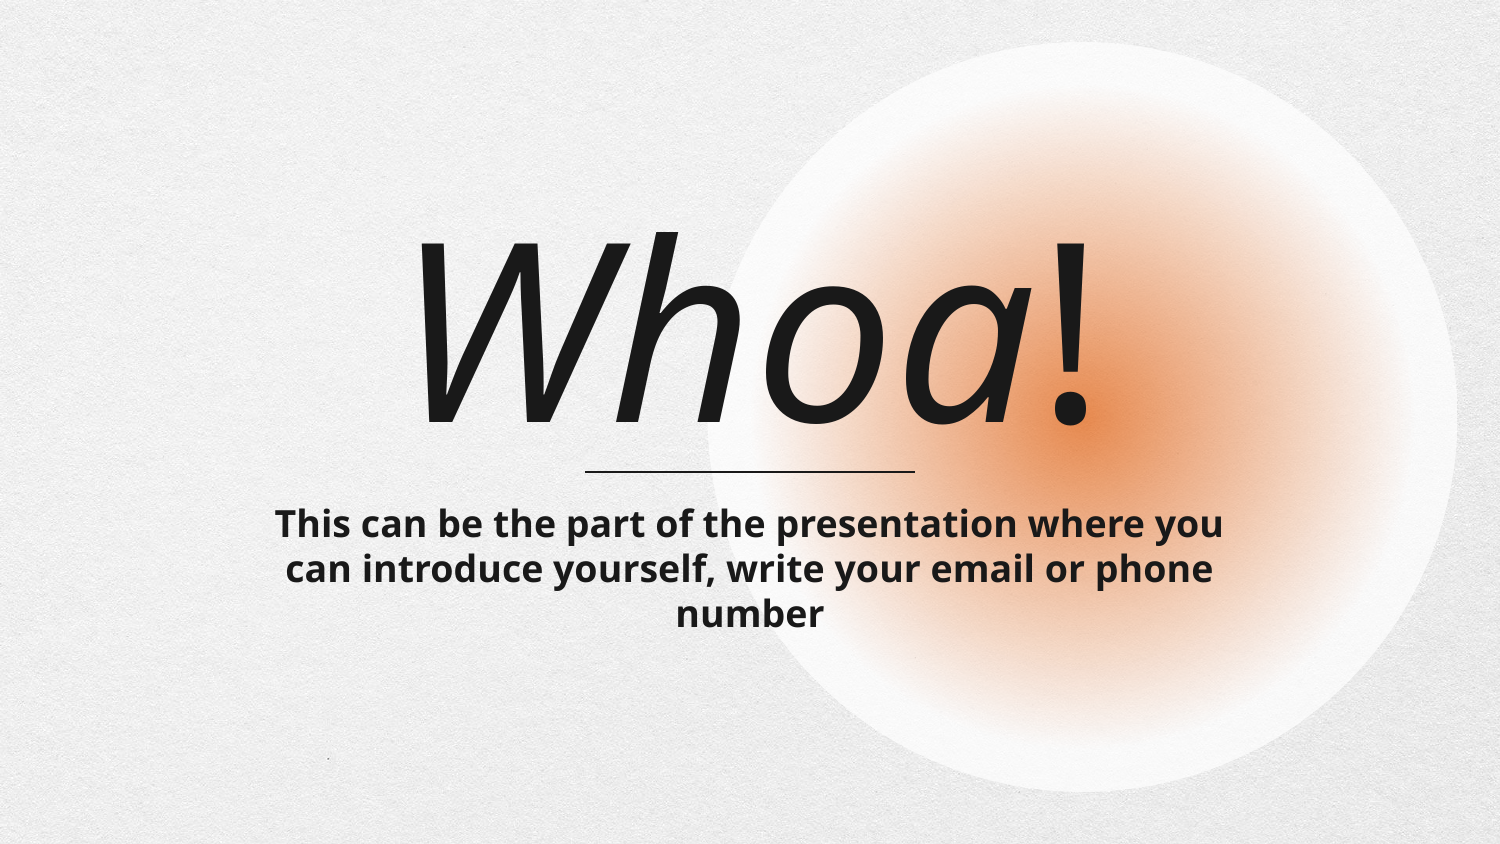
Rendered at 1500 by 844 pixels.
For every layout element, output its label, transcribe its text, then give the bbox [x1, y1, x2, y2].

text_box [707, 41, 1458, 792]
picture [0, 0, 1500, 844]
title Whoa! [177, 217, 1323, 428]
subtitle This can be the part of the presentation where you can introduce yourself, write your email or phone number [262, 509, 1238, 627]
